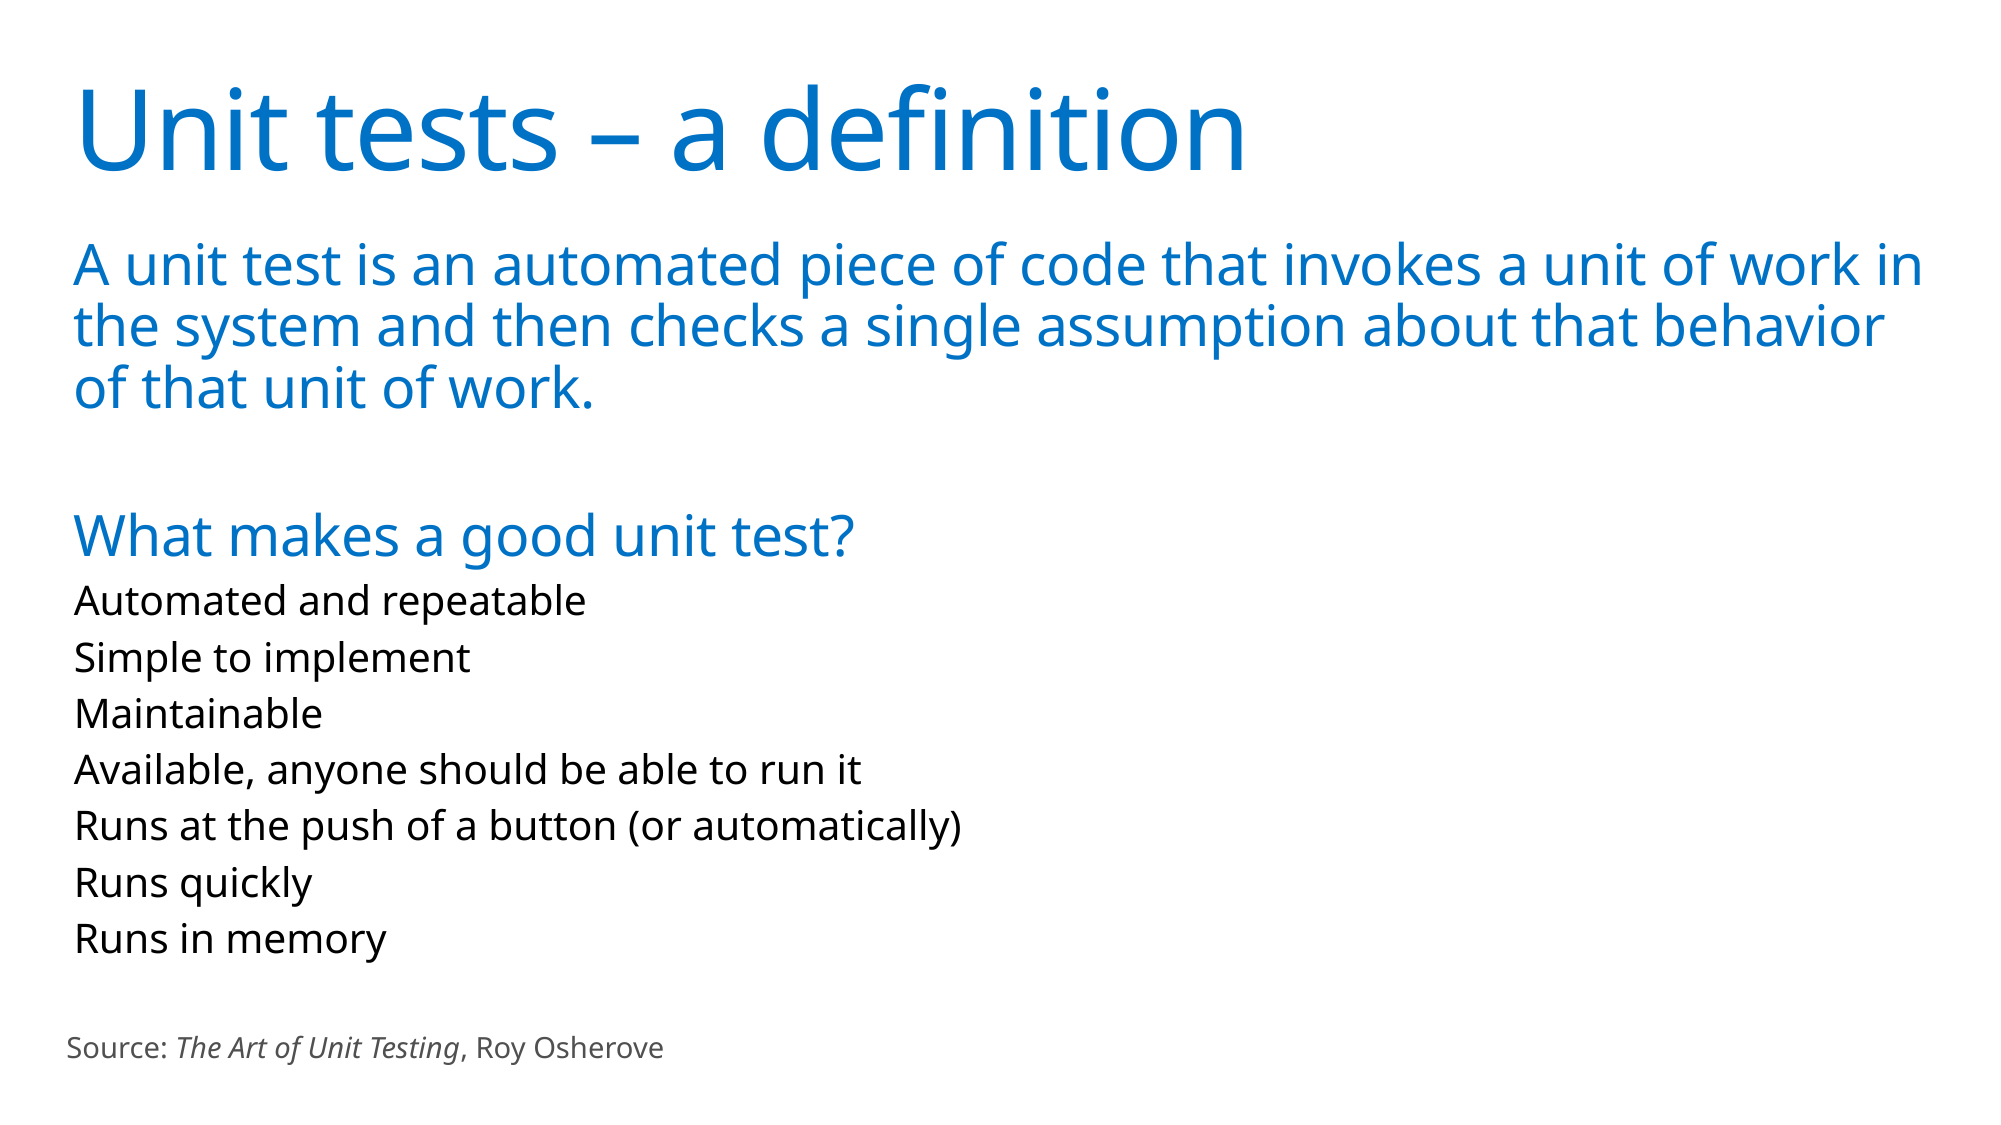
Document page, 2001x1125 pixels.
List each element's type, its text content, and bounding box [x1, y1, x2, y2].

text_box Source: The Art of Unit Testing, Roy Osherove [36, 1018, 1942, 1082]
title Unit tests – a definition [58, 58, 1942, 206]
list A unit test is an automated piece of code that invokes a unit of work in the system and then checks a single assumption about that behavior of that unit of work. What makes a good unit test? Automated and repeatable Simple to implement Maintainable Available, anyone should be able to run it Runs at the push of a button (or automatically) Runs quickly Runs in memory [58, 220, 1942, 989]
